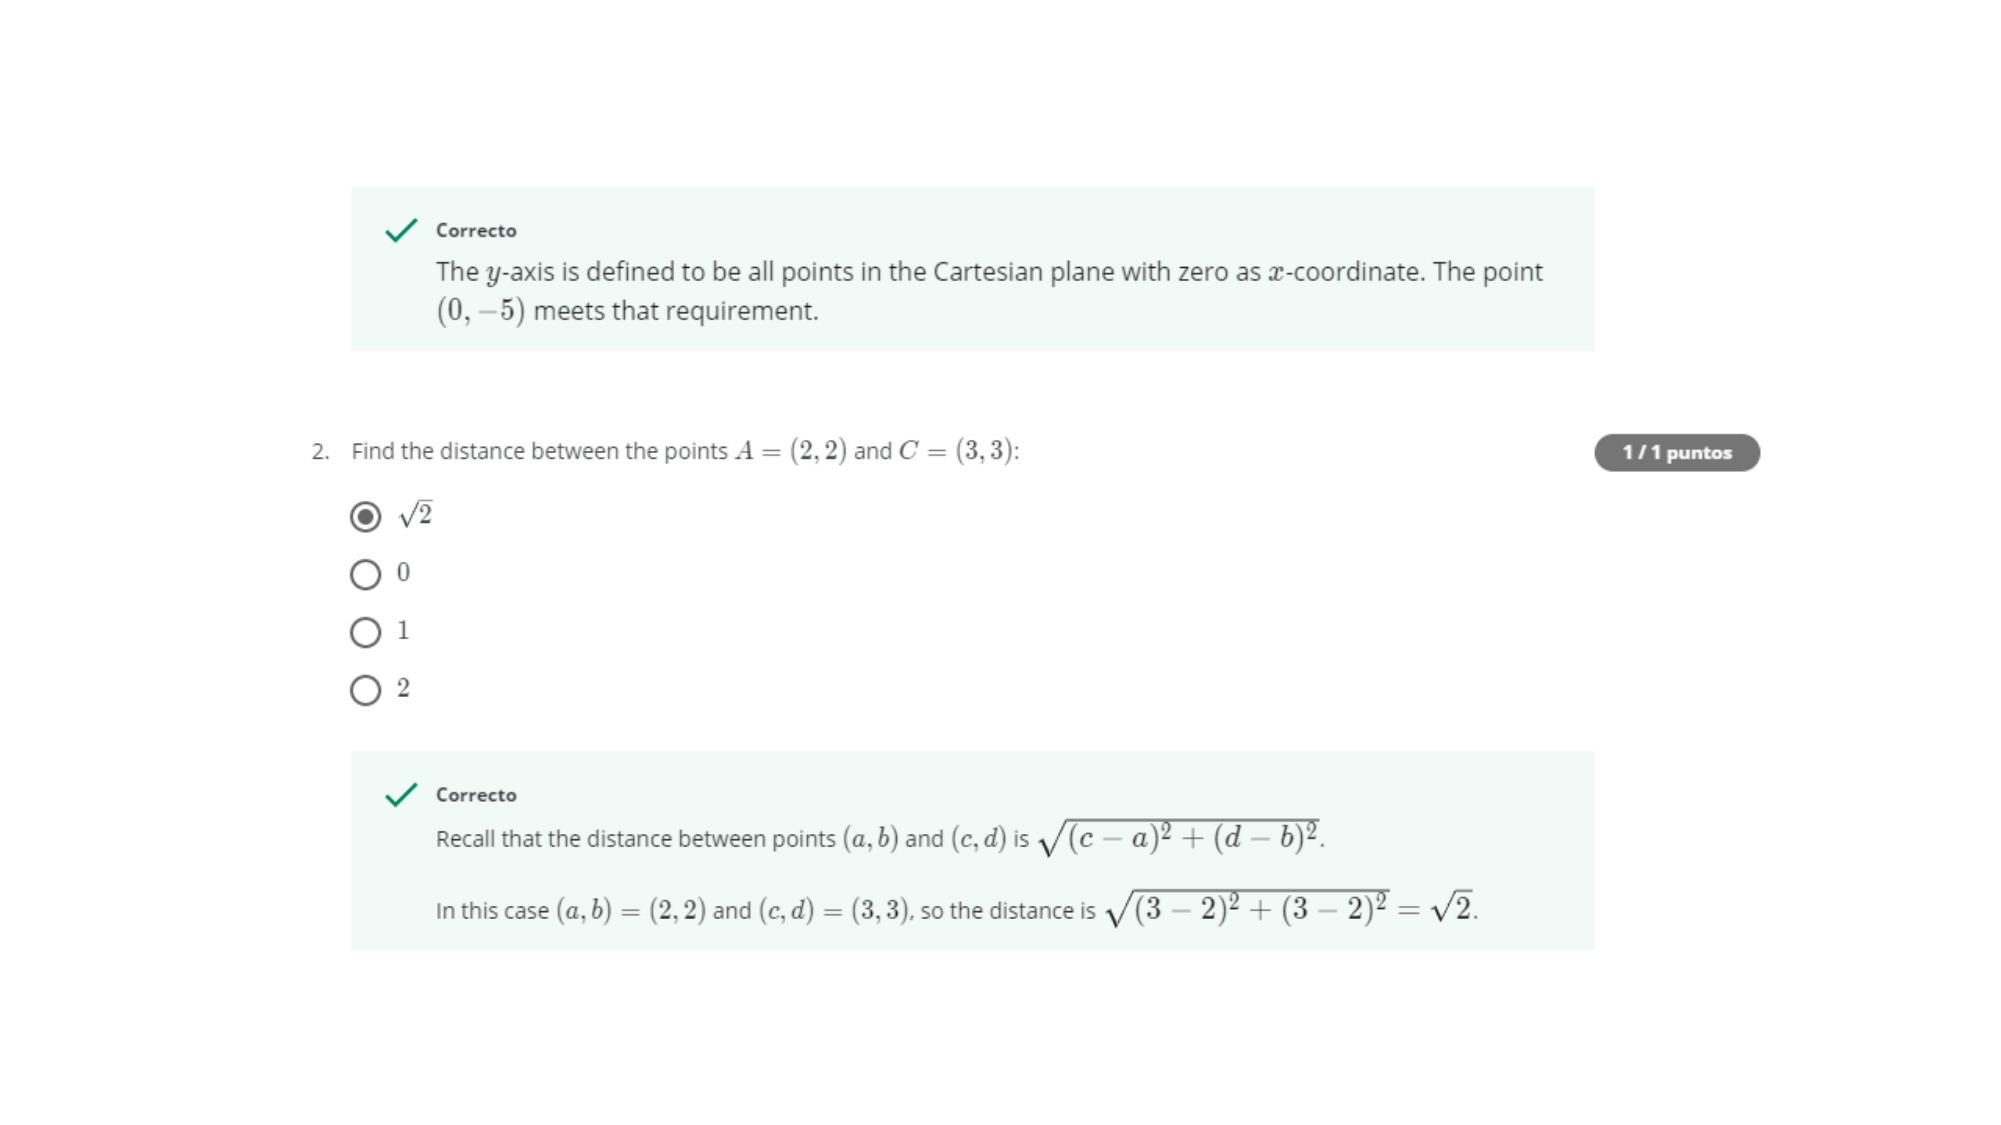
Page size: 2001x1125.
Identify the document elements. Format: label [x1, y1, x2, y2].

picture [233, 145, 1767, 980]
